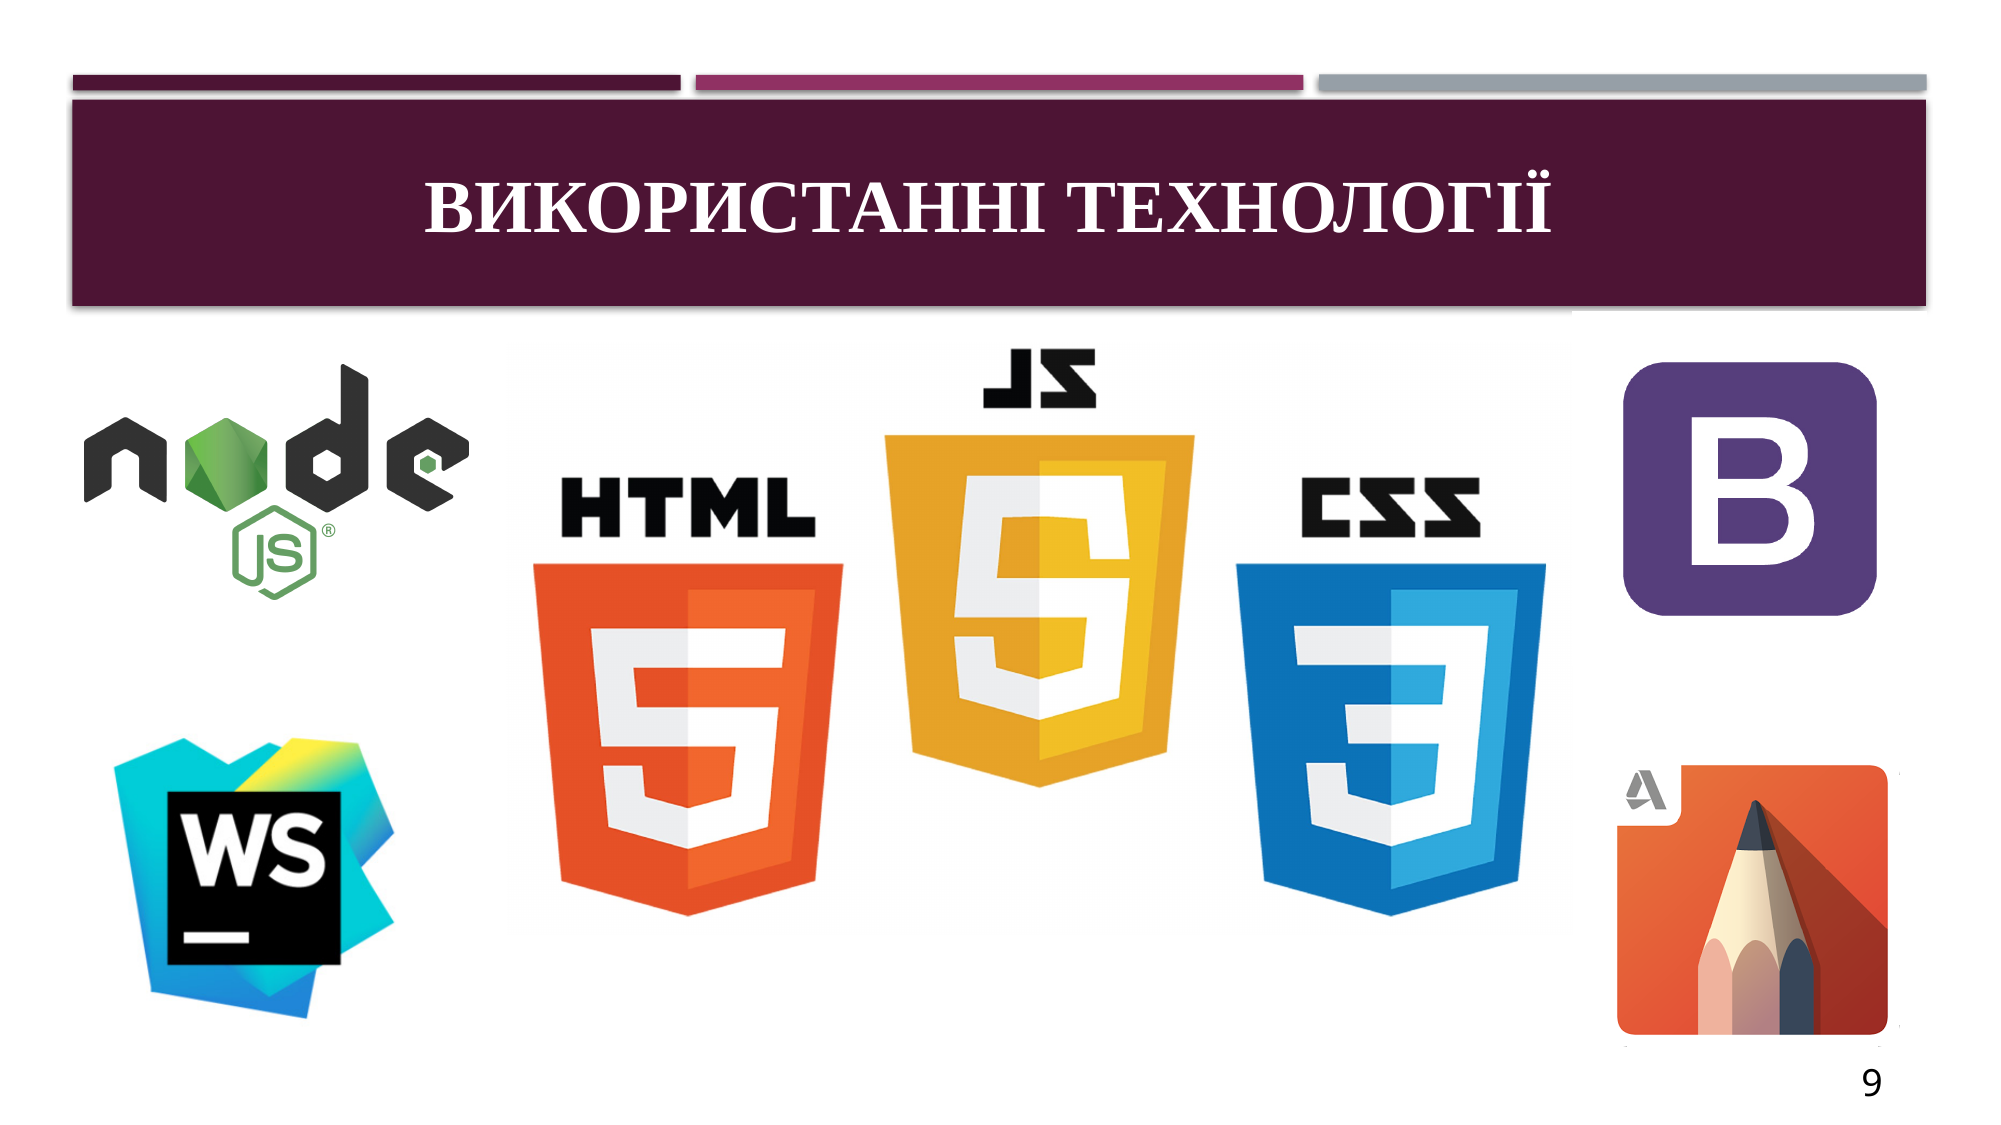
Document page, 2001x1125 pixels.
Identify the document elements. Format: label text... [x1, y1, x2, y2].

picture [0, 310, 1928, 1048]
slide_number 9 [1725, 1055, 1898, 1115]
title Використанні технології [84, 92, 1895, 255]
picture [84, 364, 469, 601]
picture [1604, 751, 1900, 1047]
